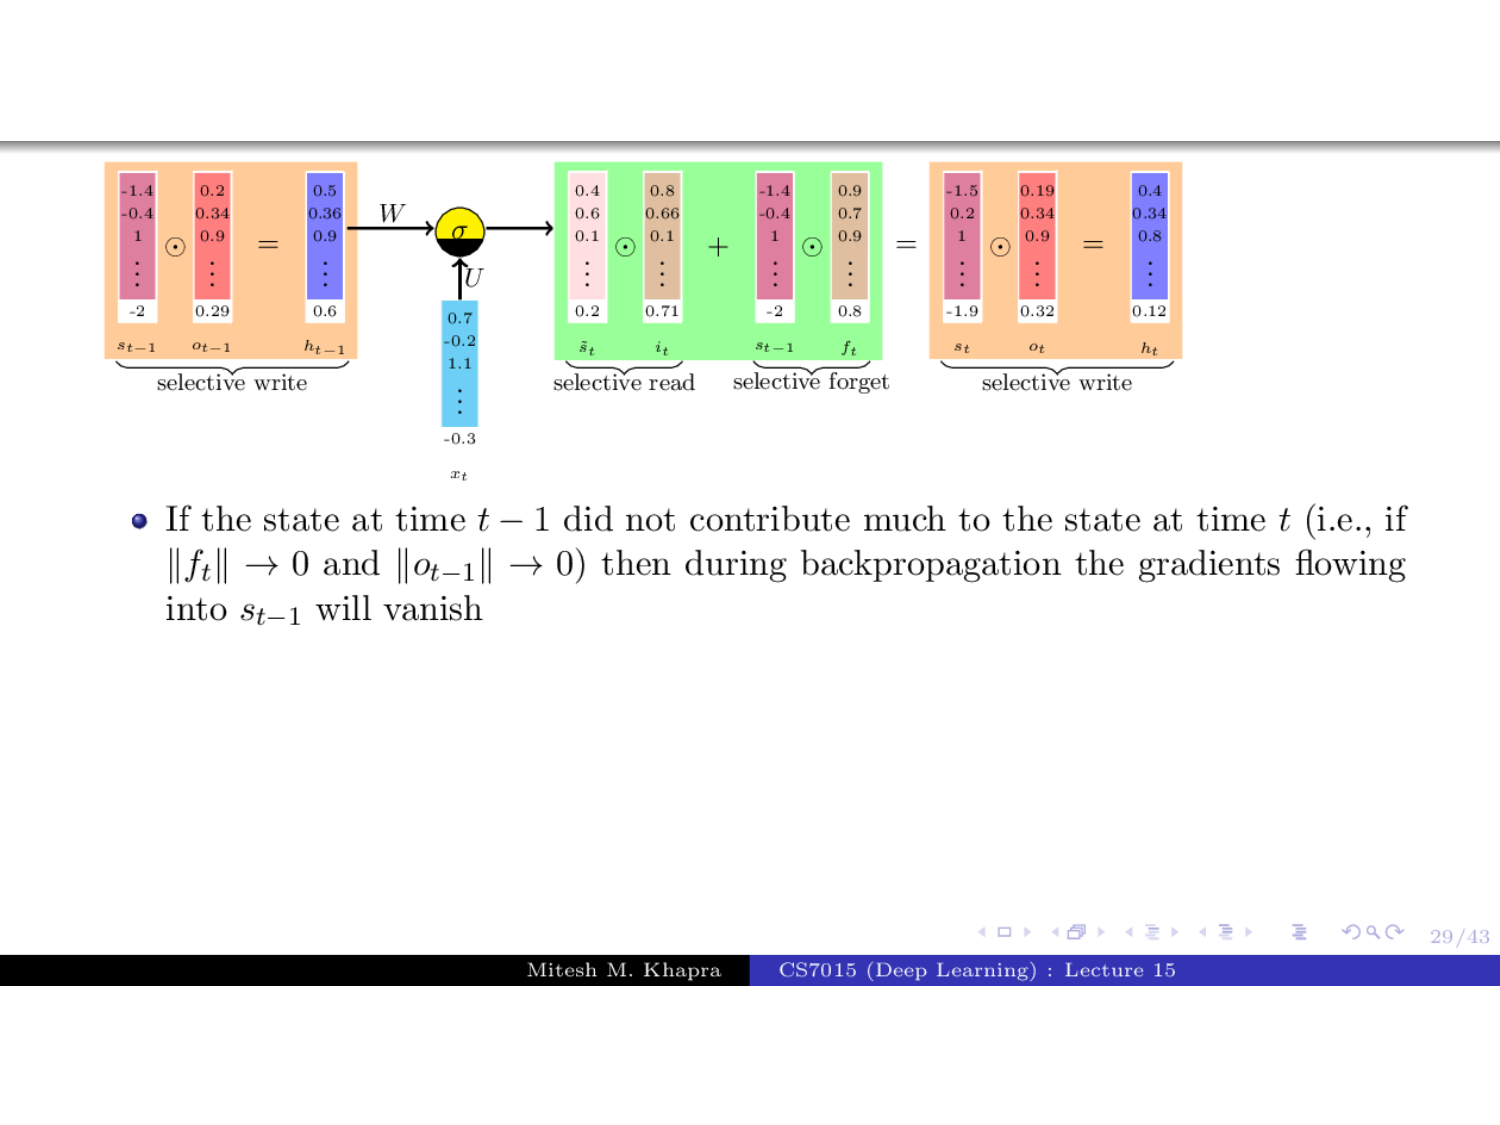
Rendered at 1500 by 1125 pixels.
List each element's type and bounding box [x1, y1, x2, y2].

picture [0, 141, 1500, 986]
